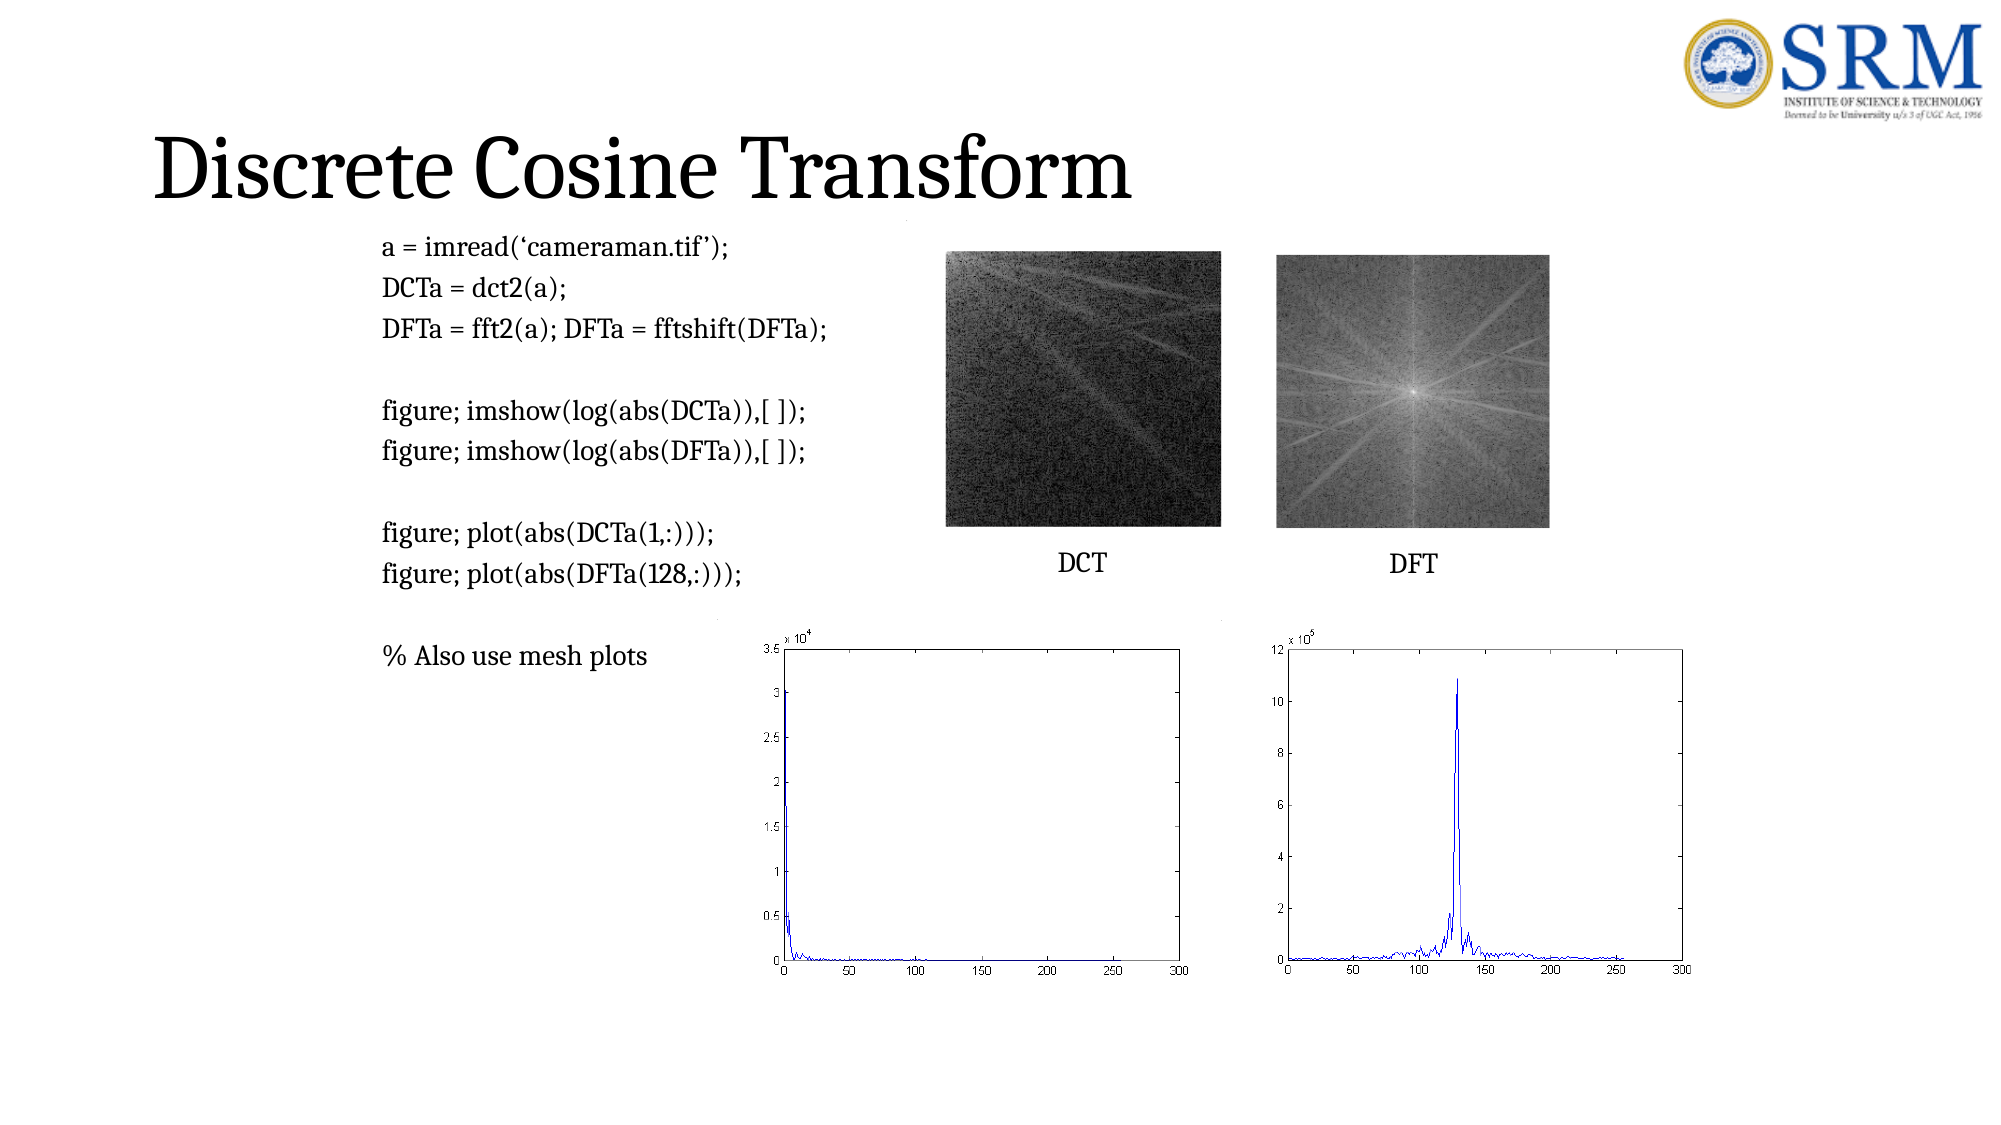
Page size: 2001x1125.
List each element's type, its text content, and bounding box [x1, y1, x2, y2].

picture [717, 619, 1730, 1002]
text_box DFT [1303, 559, 1524, 587]
picture [906, 220, 1590, 559]
text_box DCT [972, 558, 1193, 586]
title Discrete Cosine Transform [137, 59, 1863, 278]
picture [1670, 3, 2000, 131]
text_box a = imread(‘cameraman.tif’); DCTa = dct2(a); DFTa = fft2(a); DFTa = fftshift(DFTa); figure; imshow(log(abs(DCTa)),[ ]); figure; imshow(log(abs(DFTa)),[ ]); figure; plot(abs(DCTa(1,:))); figure; plot(abs(DFTa(128,:))); % Also use mesh plots [367, 220, 1685, 811]
